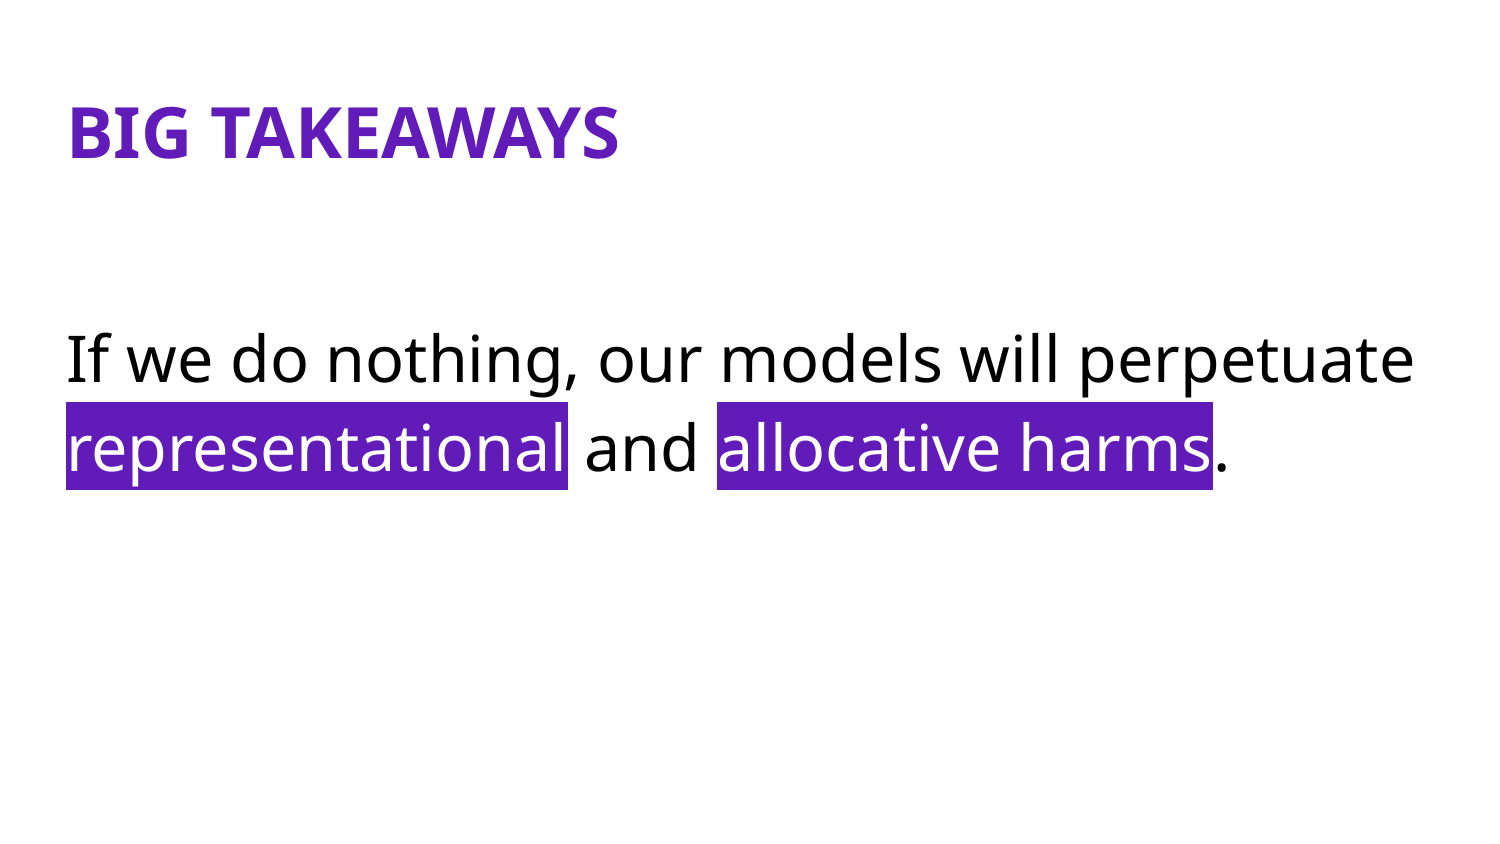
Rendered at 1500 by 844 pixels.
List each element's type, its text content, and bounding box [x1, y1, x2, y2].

list If we do nothing, our models will perpetuate representational and allocative harms. [51, 189, 1449, 750]
title BIG TAKEAWAYS [51, 72, 1449, 176]
